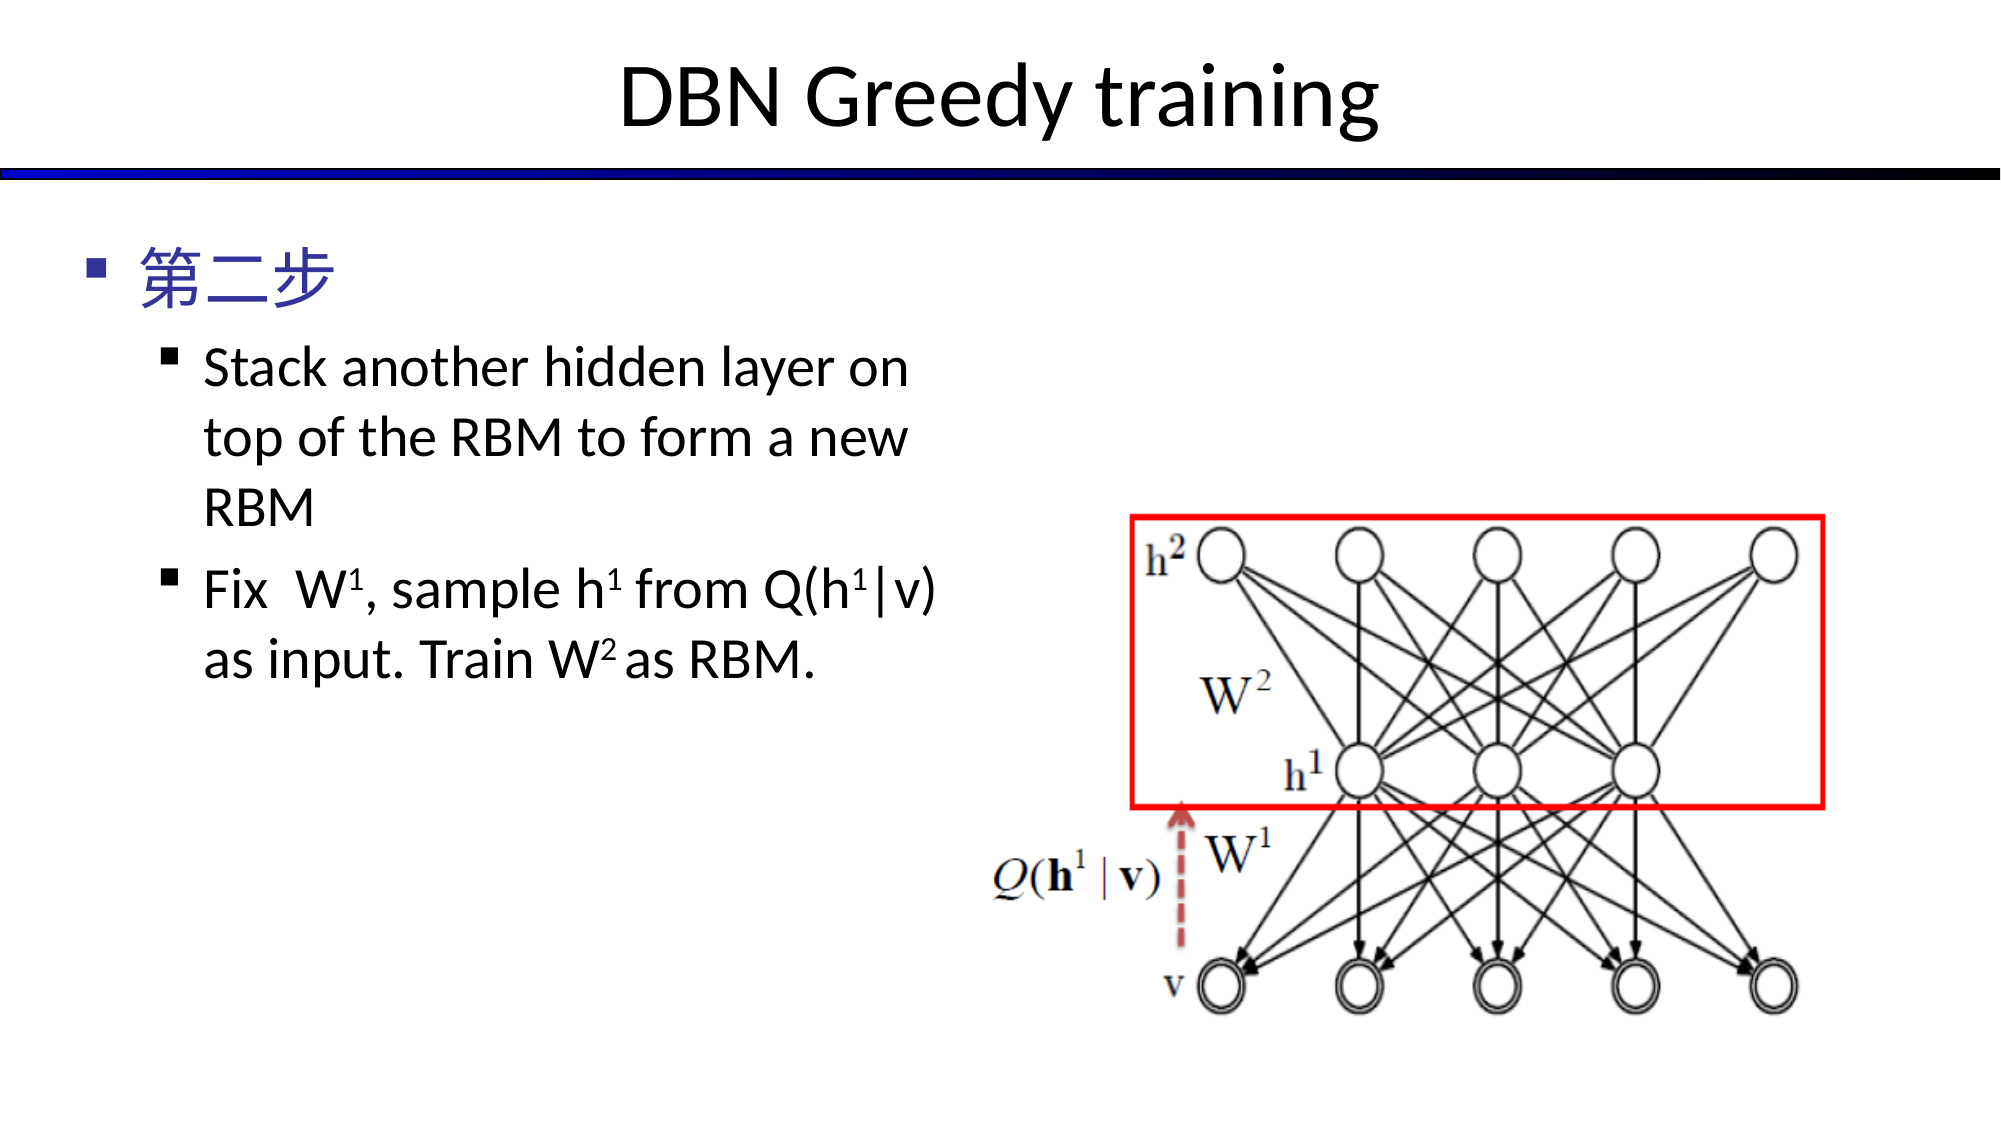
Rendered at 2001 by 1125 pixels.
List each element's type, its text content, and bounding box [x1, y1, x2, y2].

title DBN Greedy training [0, 0, 2000, 184]
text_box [974, 487, 1851, 1036]
list 第二步 Stack another hidden layer on top of the RBM to form a new RBM Fix W1, sample h1 from Q(h1|v) as input. Train W2 as RBM. [66, 228, 988, 1006]
